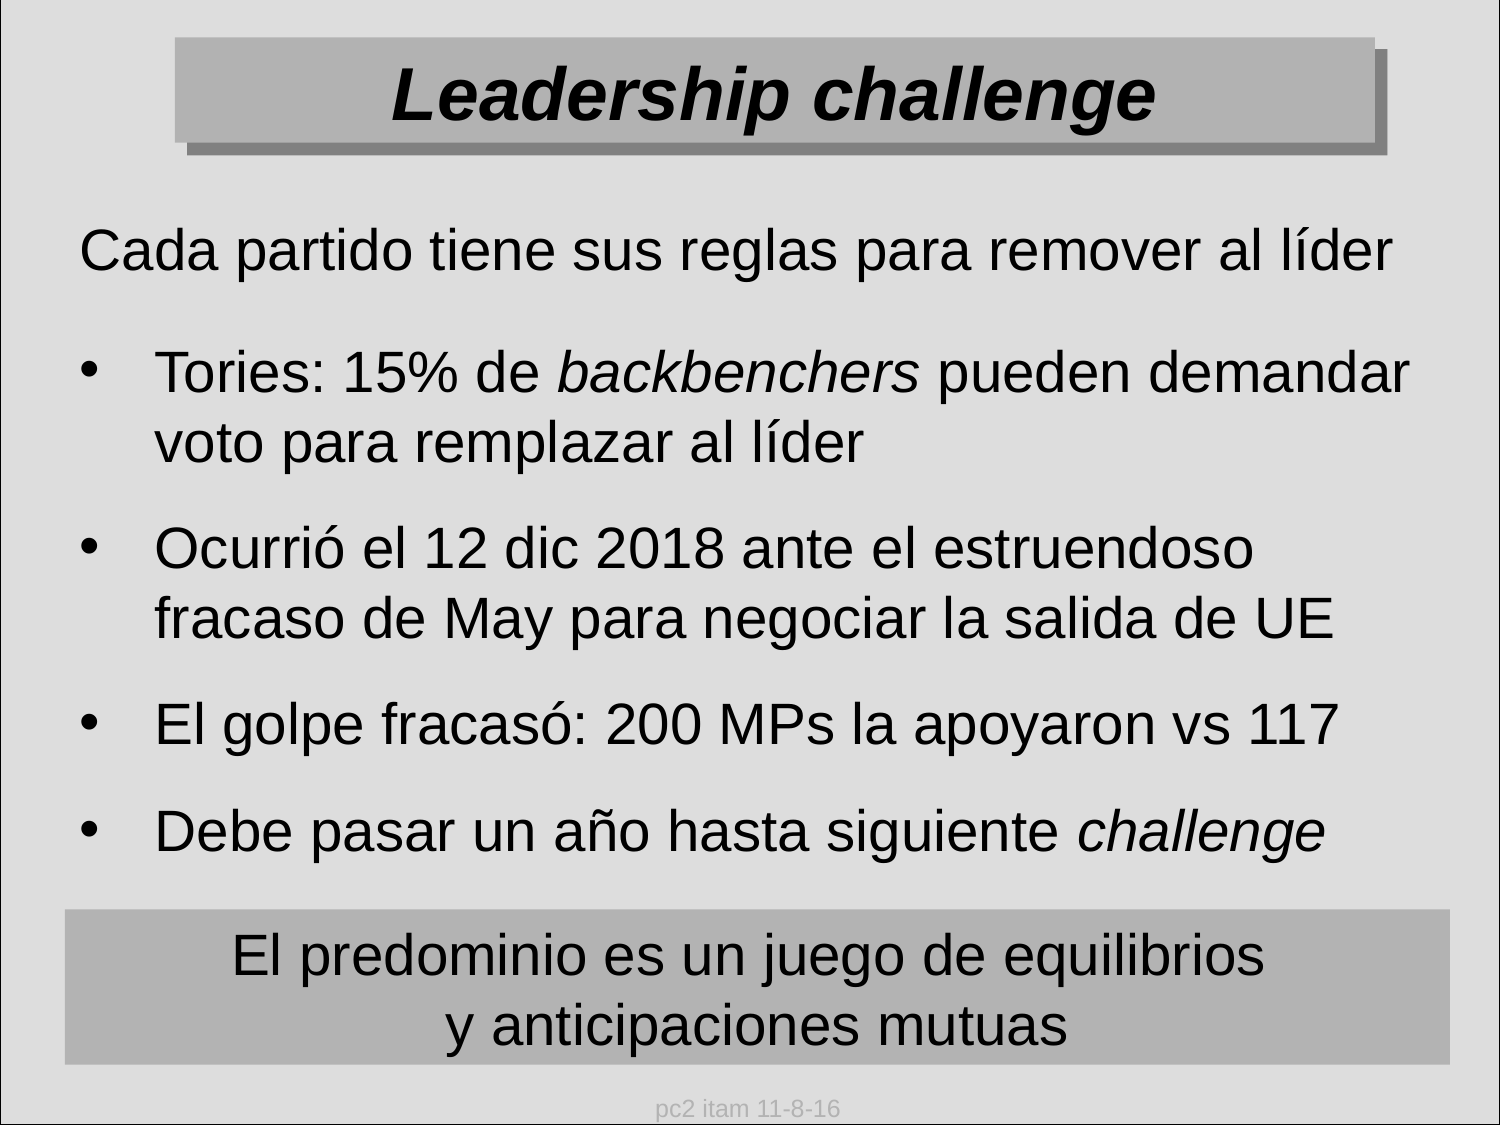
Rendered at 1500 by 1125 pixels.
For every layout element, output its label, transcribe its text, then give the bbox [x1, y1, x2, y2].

text_box El predominio es un juego de equilibrios y anticipaciones mutuas [64, 909, 1450, 1065]
text_box Cada partido tiene sus reglas para remover al líder [64, 204, 1450, 290]
text_box Leadership challenge‏ [174, 37, 1375, 143]
text_box Tories: 15% de backbenchers pueden demandar voto para remplazar al líder Ocurrió el 12 dic 2018 ante el estruendoso fracaso de May para negociar la salida de UE El golpe fracasó: 200 MPs la apoyaron vs 117 Debe pasar un año hasta siguiente challenge [64, 326, 1450, 871]
